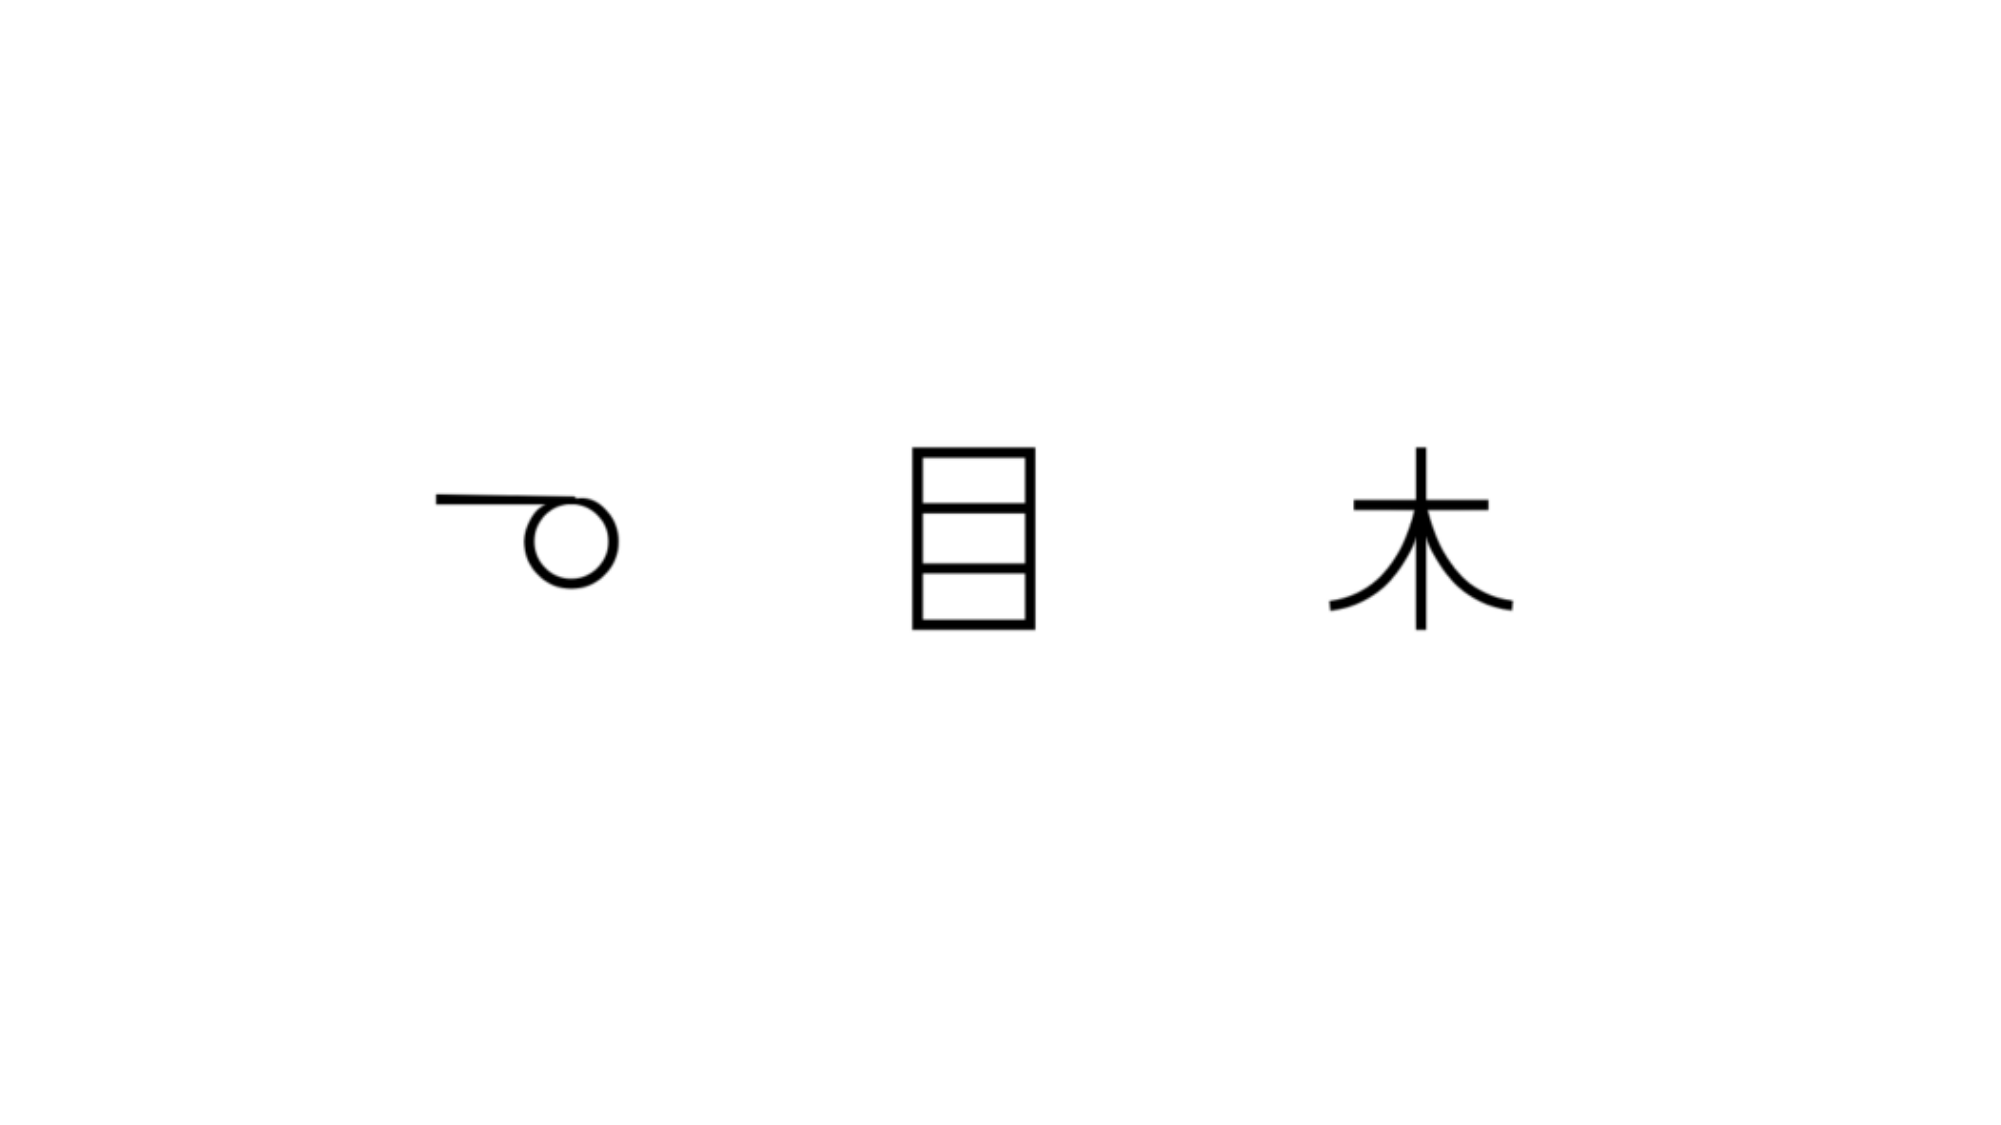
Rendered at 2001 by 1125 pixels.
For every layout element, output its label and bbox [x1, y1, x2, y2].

picture [250, 274, 1668, 798]
